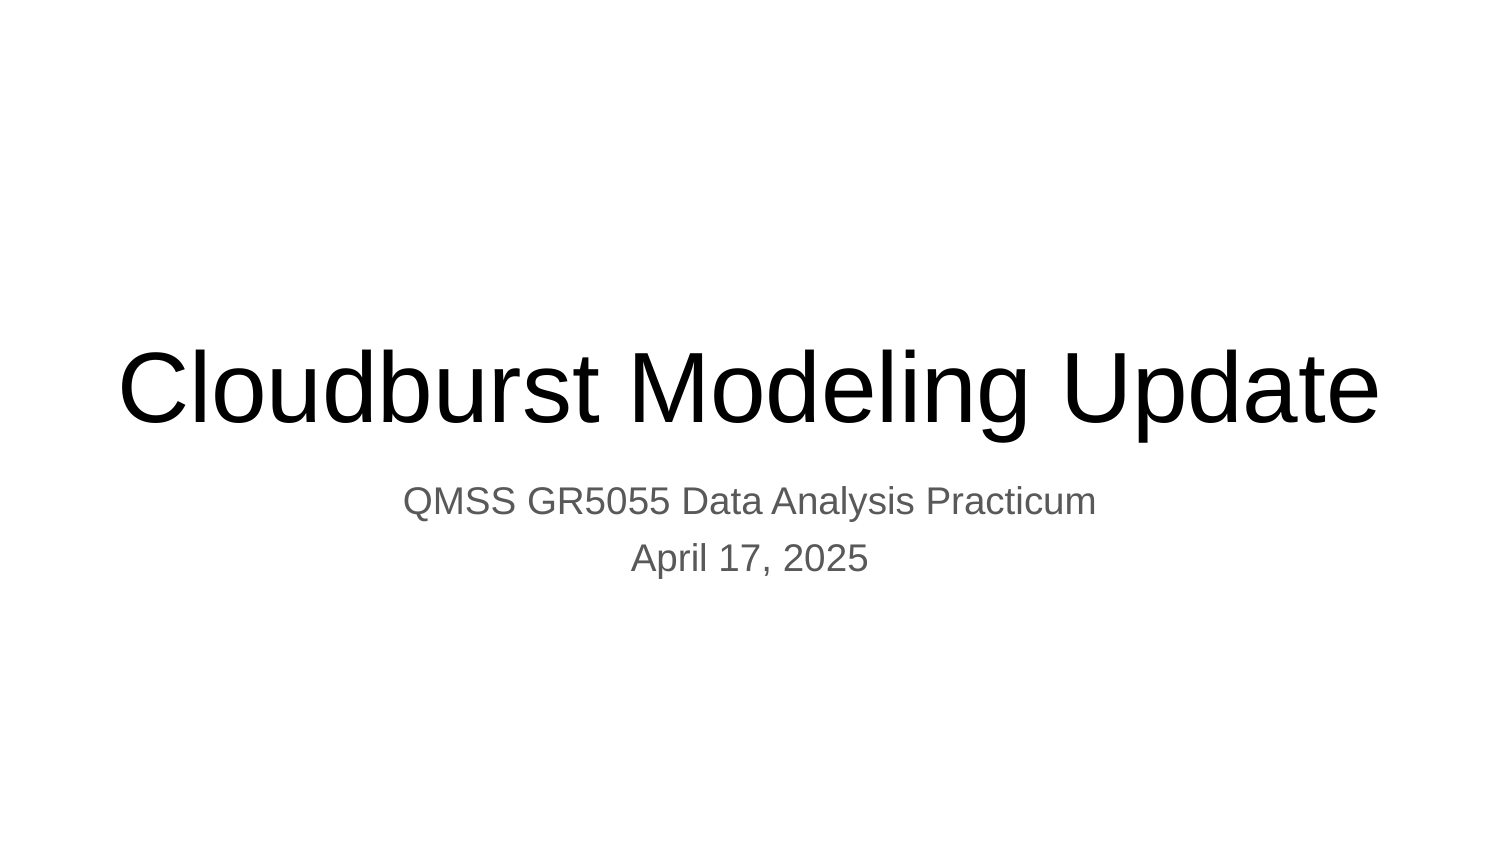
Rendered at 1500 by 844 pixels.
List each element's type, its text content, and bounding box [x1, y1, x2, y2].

title Cloudburst Modeling Update [51, 122, 1449, 459]
subtitle QMSS GR5055 Data Analysis Practicum April 17, 2025 [51, 464, 1449, 595]
